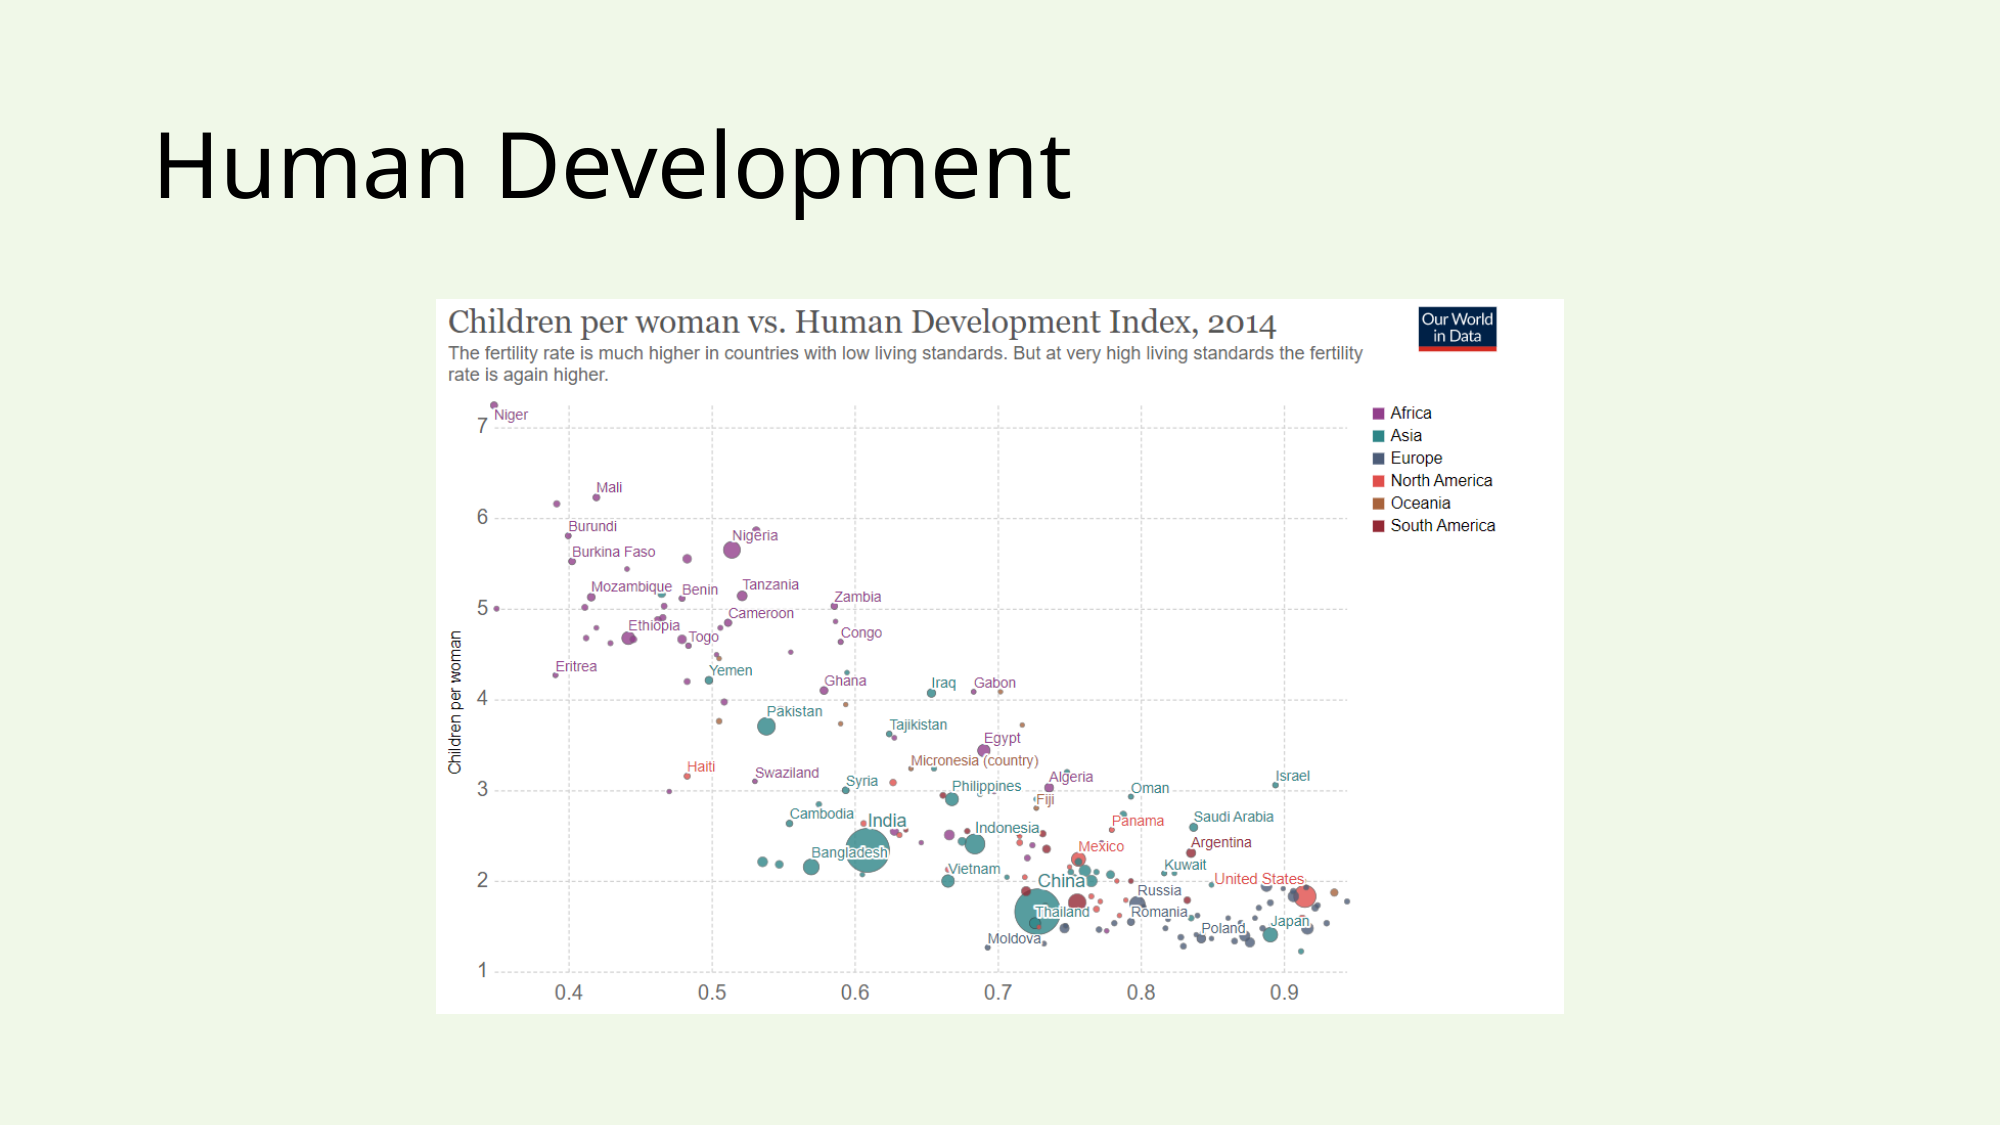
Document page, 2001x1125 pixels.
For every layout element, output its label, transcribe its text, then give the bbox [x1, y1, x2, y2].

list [436, 299, 1564, 1014]
title Human Development [137, 59, 1863, 278]
